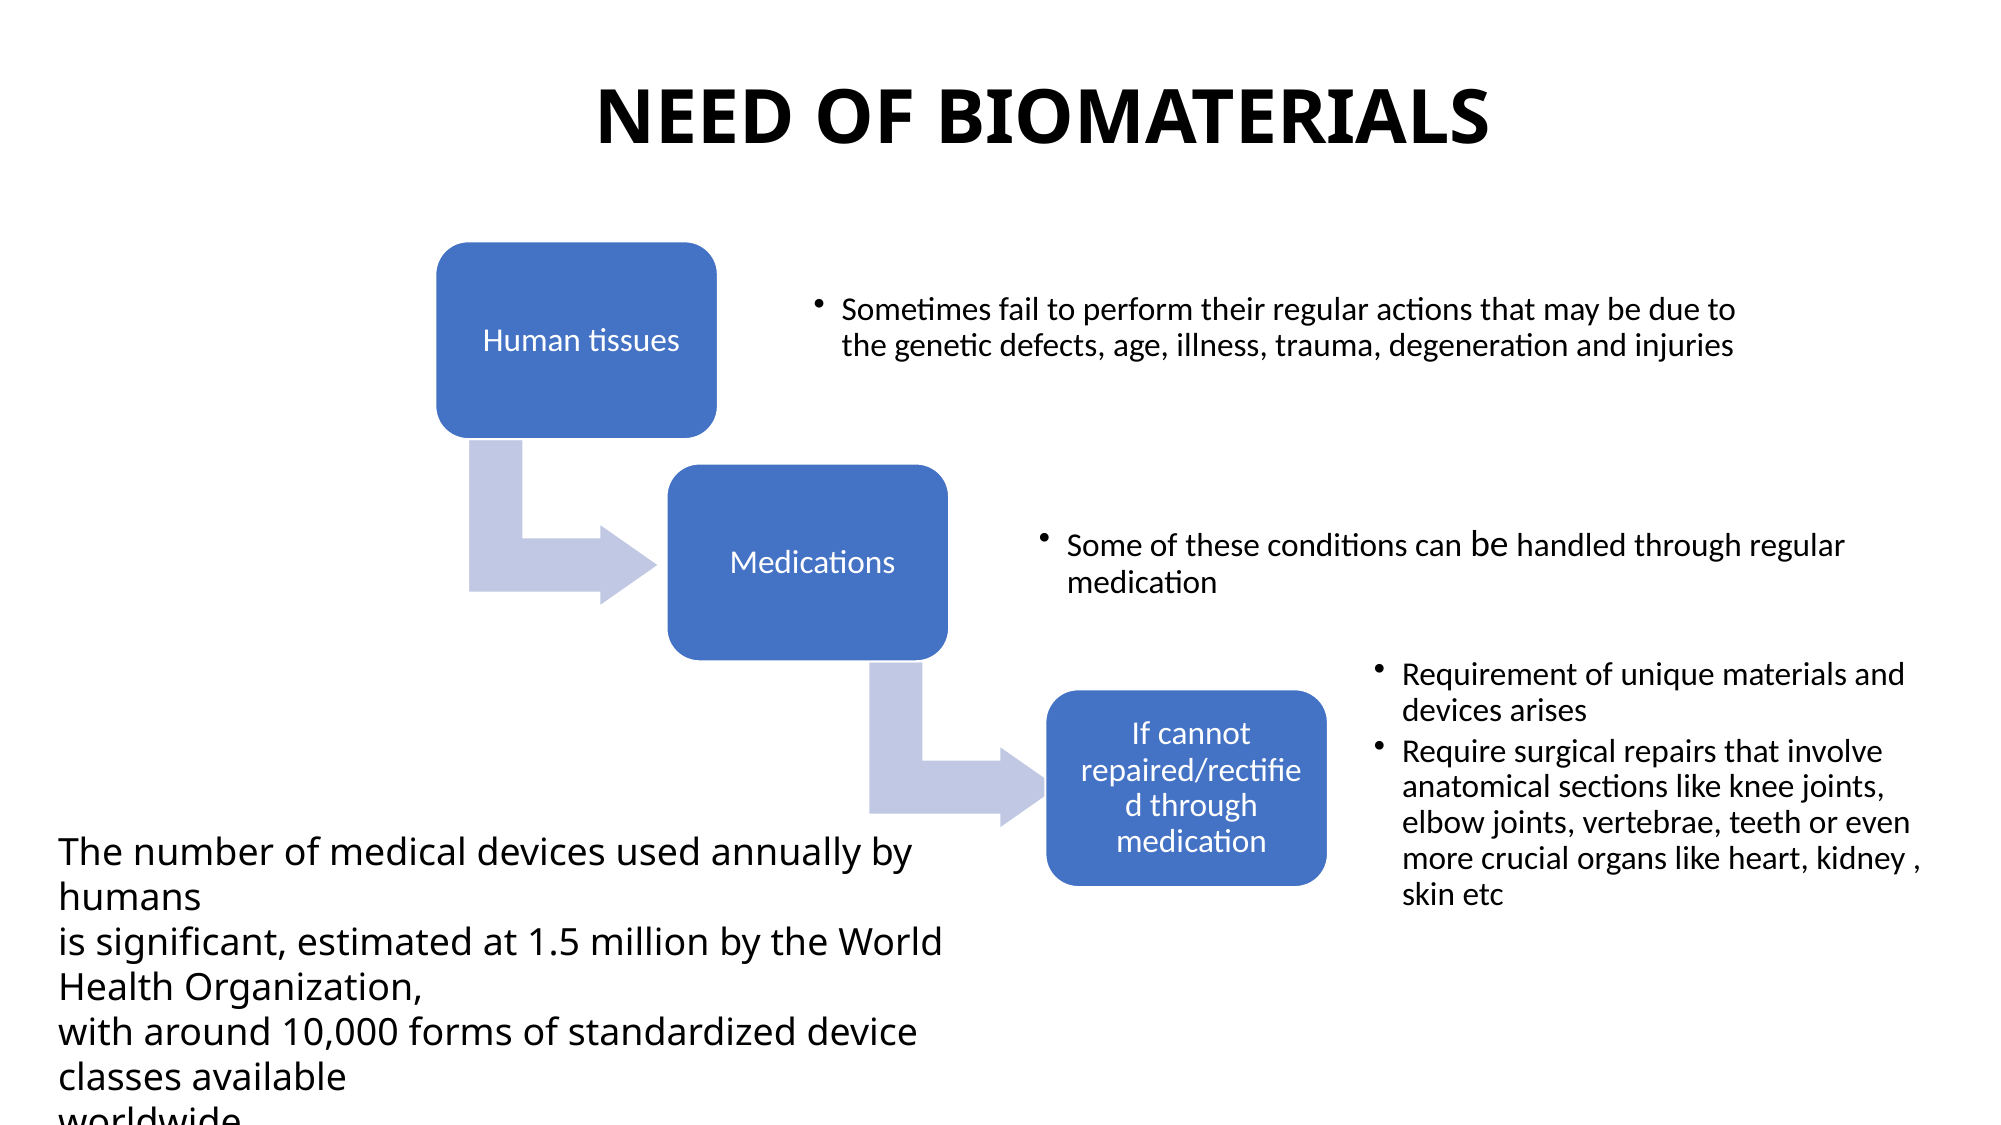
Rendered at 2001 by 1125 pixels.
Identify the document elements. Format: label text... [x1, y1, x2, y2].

text_box The number of medical devices used annually by humans is significant, estimated at 1.5 million by the World Health Organization, with around 10,000 forms of standardized device classes available worldwide. [43, 820, 1044, 1125]
title NEED OF BIOMATERIALS [293, 37, 1794, 167]
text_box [333, 117, 1945, 1007]
